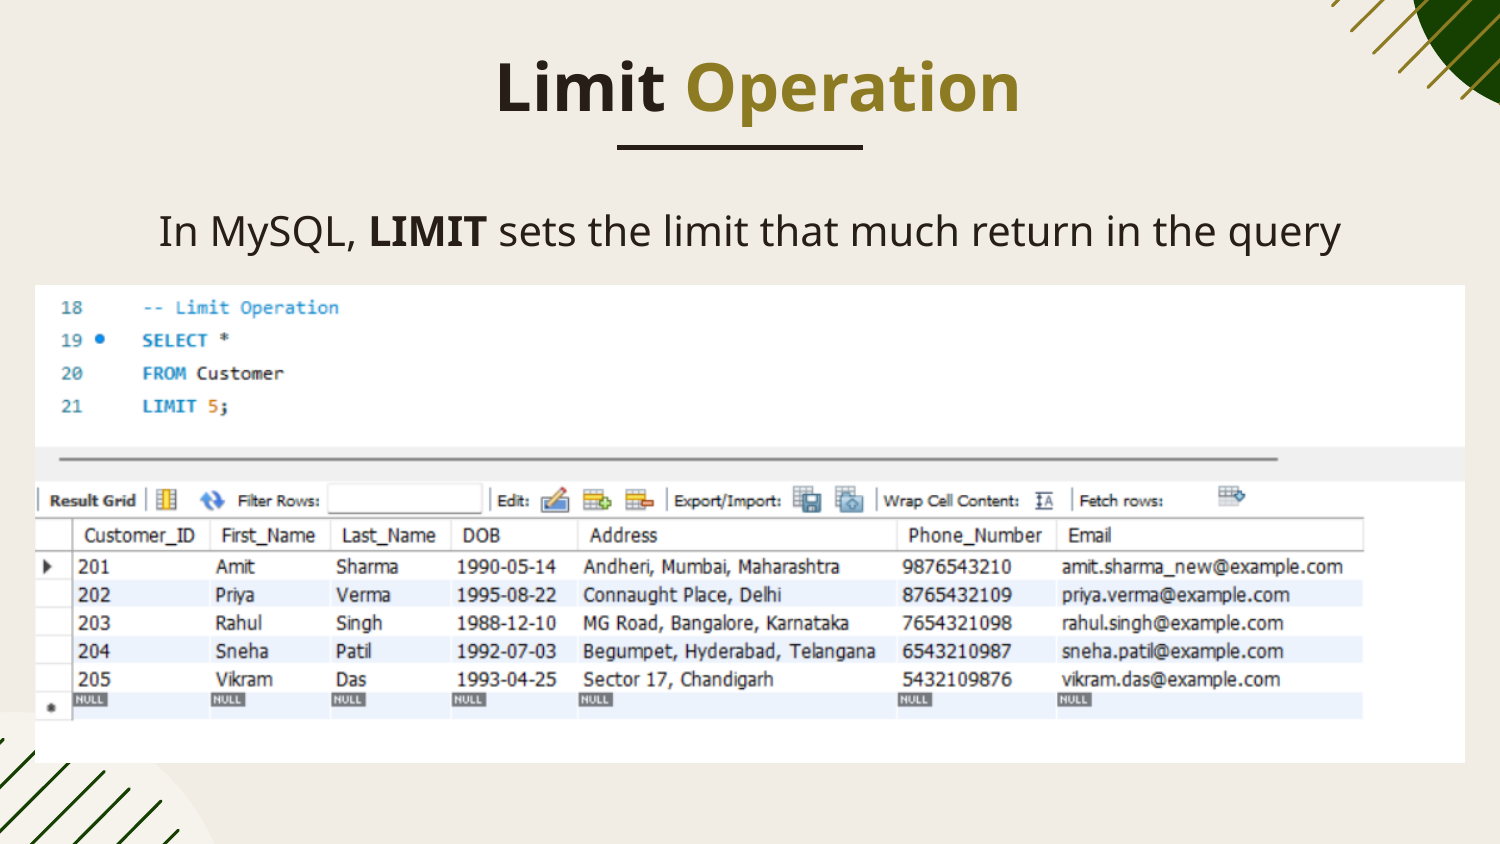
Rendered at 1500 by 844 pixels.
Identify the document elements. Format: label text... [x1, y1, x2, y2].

title Limit Operation In MySQL, LIMIT sets the limit that much return in the query [116, 30, 1383, 202]
picture [35, 285, 1465, 764]
